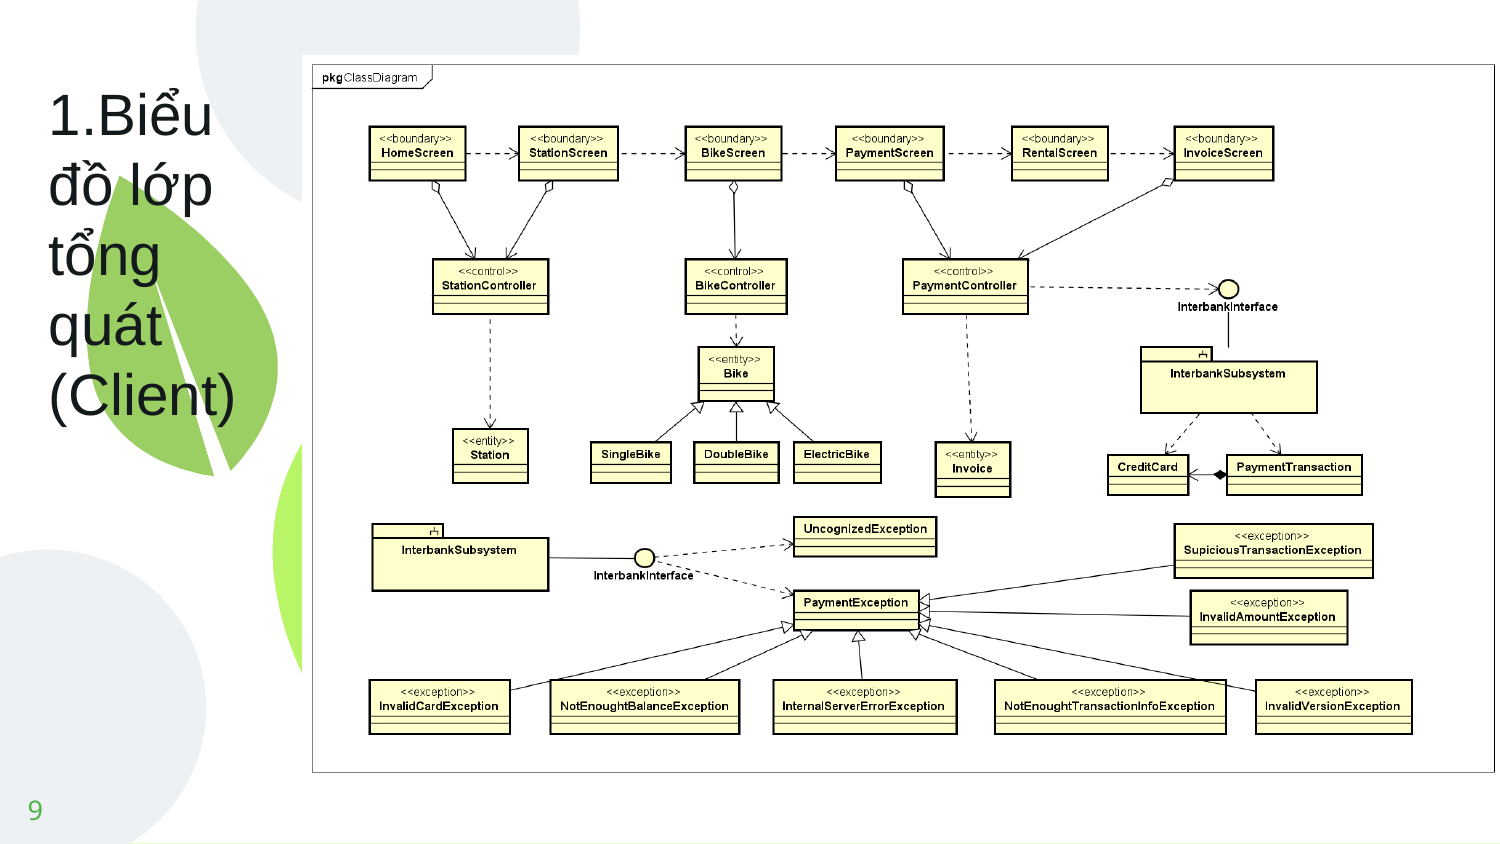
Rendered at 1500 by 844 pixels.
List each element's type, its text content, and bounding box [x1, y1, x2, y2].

title 1.Biểu đồ lớp tổng quát (Client) [33, 48, 279, 443]
slide_number 9 [12, 779, 103, 844]
picture [301, 55, 1500, 780]
